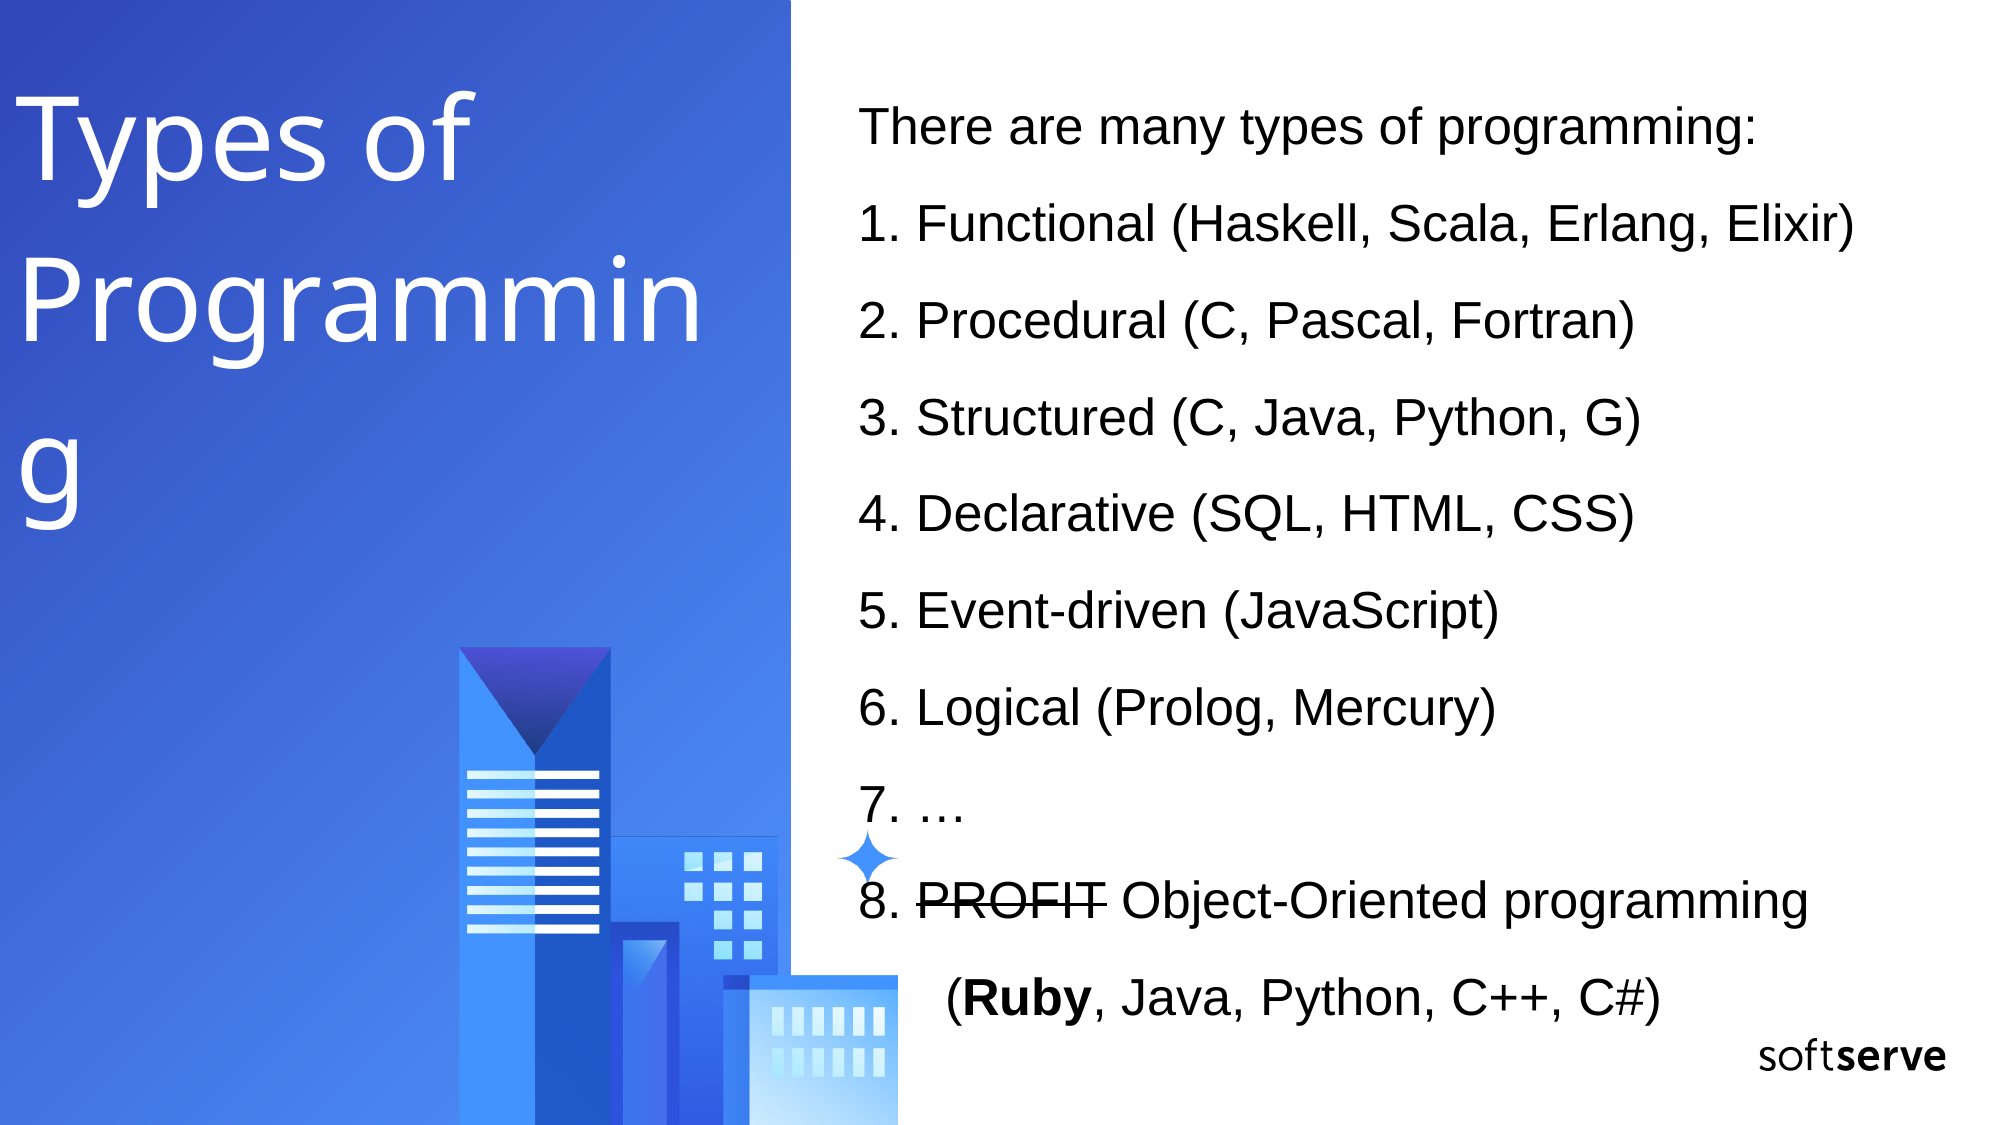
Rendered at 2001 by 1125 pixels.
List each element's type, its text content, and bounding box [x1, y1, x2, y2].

picture [459, 647, 898, 1125]
title Types of Programming [15, 35, 783, 246]
list There are many types of programming: 1. Functional (Haskell, Scala, Erlang, Elixir) 2. Procedural (C, Pascal, Fortran) 3. Structured (C, Java, Python, G) 4. Declarative (SQL, HTML, CSS) 5. Event-driven (JavaScript) 6. Logical (Prolog, Mercury) 7. … 8. PROFIT Object-Oriented programming (Ruby, Java, Python, C++, C#) [858, 75, 1939, 1027]
picture [1759, 1038, 1946, 1071]
